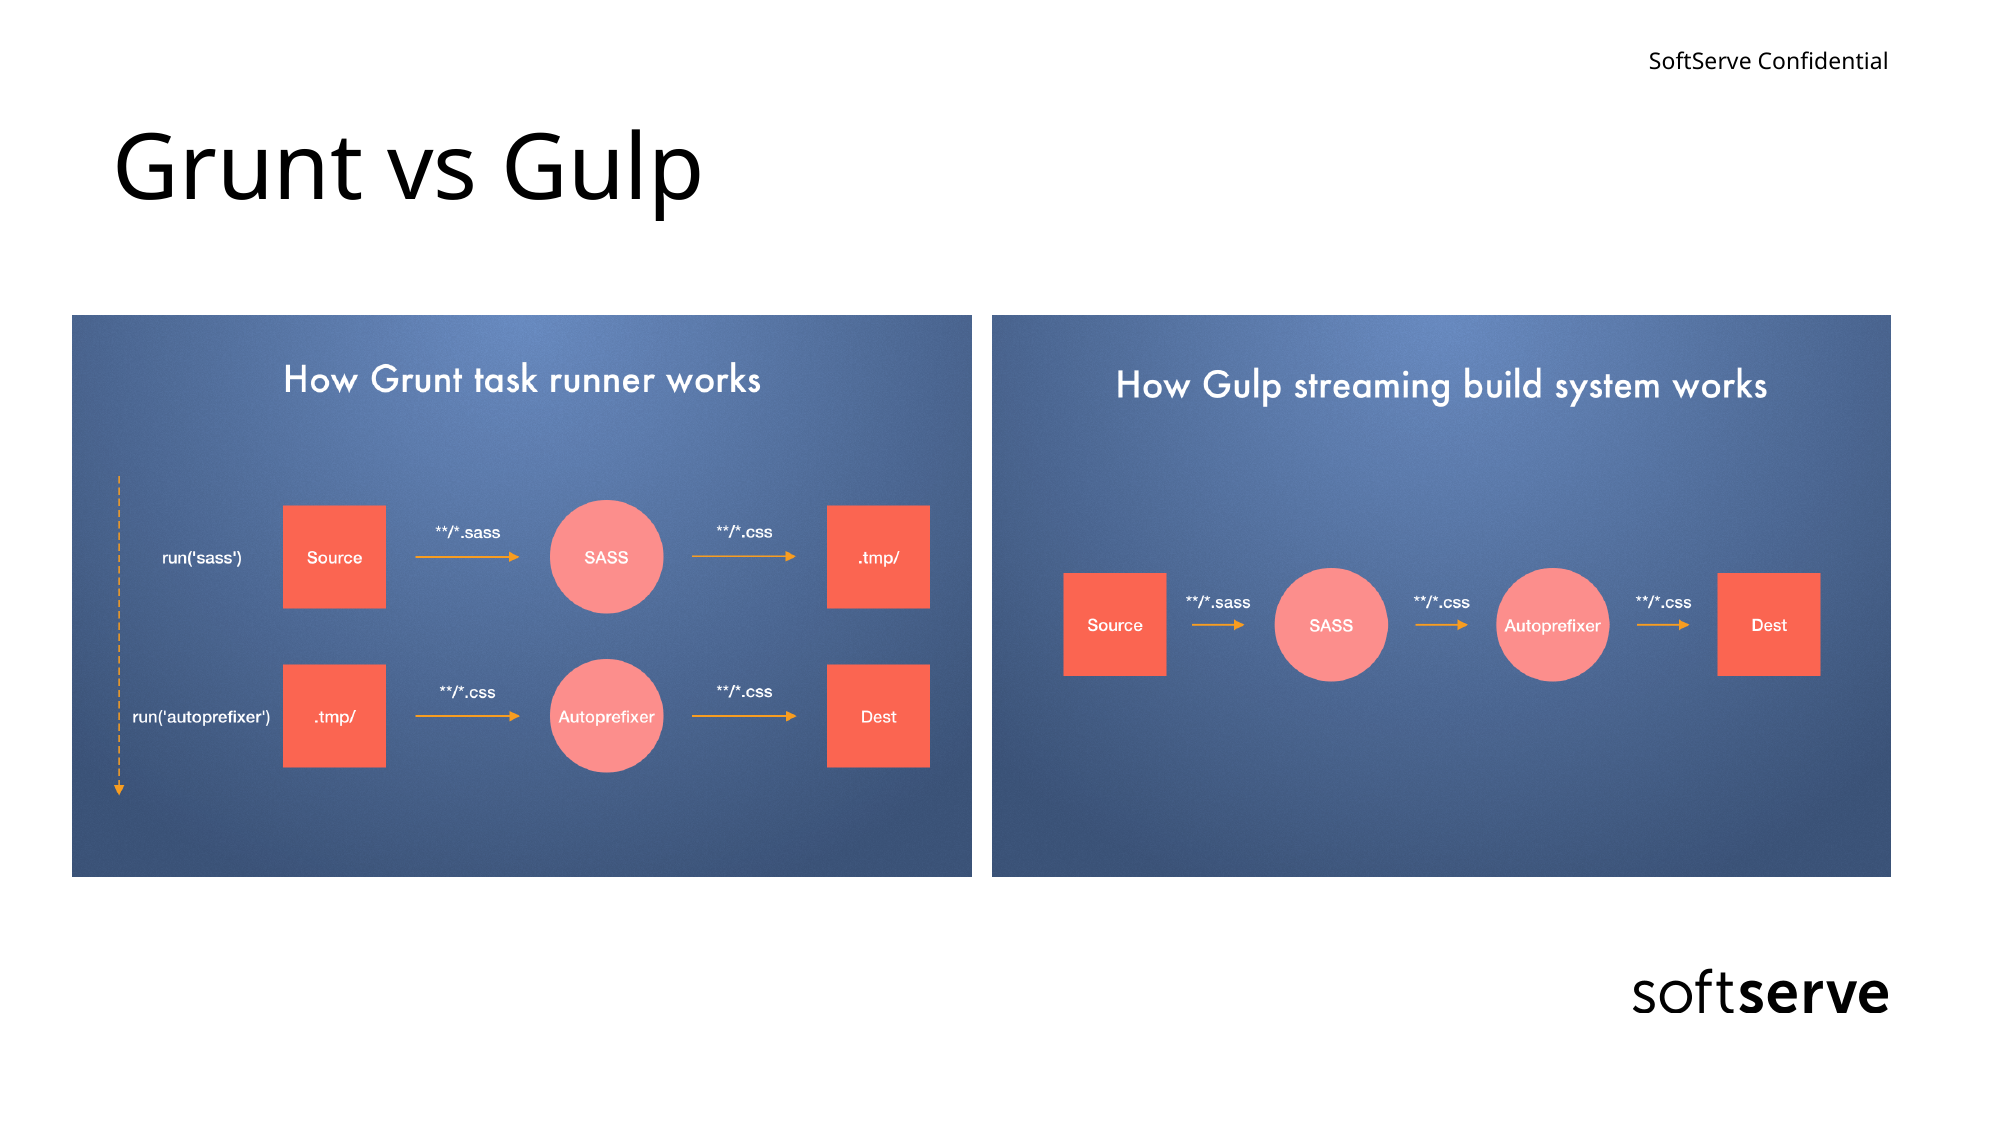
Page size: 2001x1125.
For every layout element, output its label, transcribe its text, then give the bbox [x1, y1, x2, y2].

picture [991, 314, 1891, 877]
picture [72, 314, 972, 877]
picture [1633, 968, 1888, 1013]
title Grunt vs Gulp [112, 112, 1888, 225]
